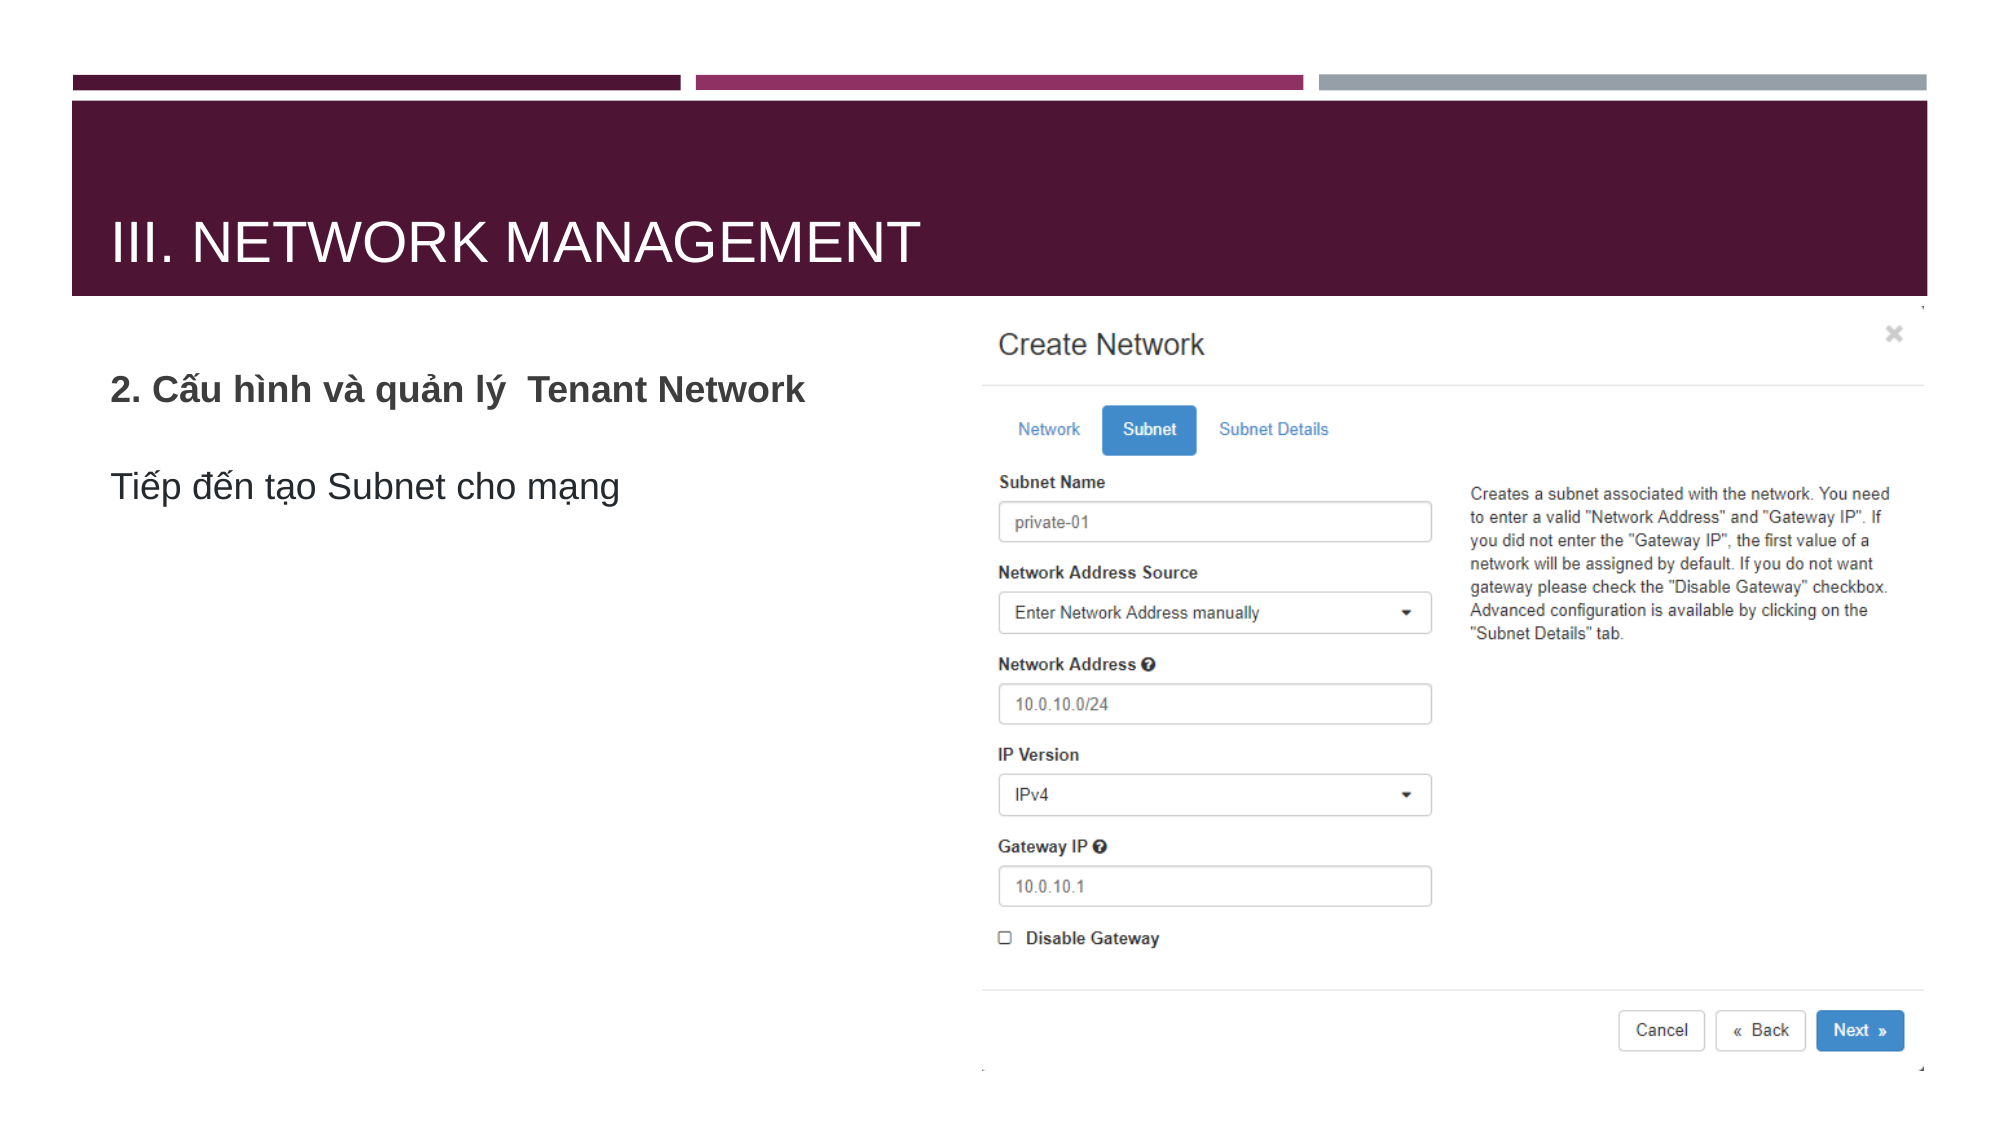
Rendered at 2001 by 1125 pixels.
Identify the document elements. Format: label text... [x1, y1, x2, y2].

title III. NETWORK MANAGEMENT [95, 115, 1905, 282]
picture [982, 306, 1924, 1071]
list 2. Cấu hình và quản lý Tenant Network Tiếp đến tạo Subnet cho mạng [95, 357, 972, 962]
